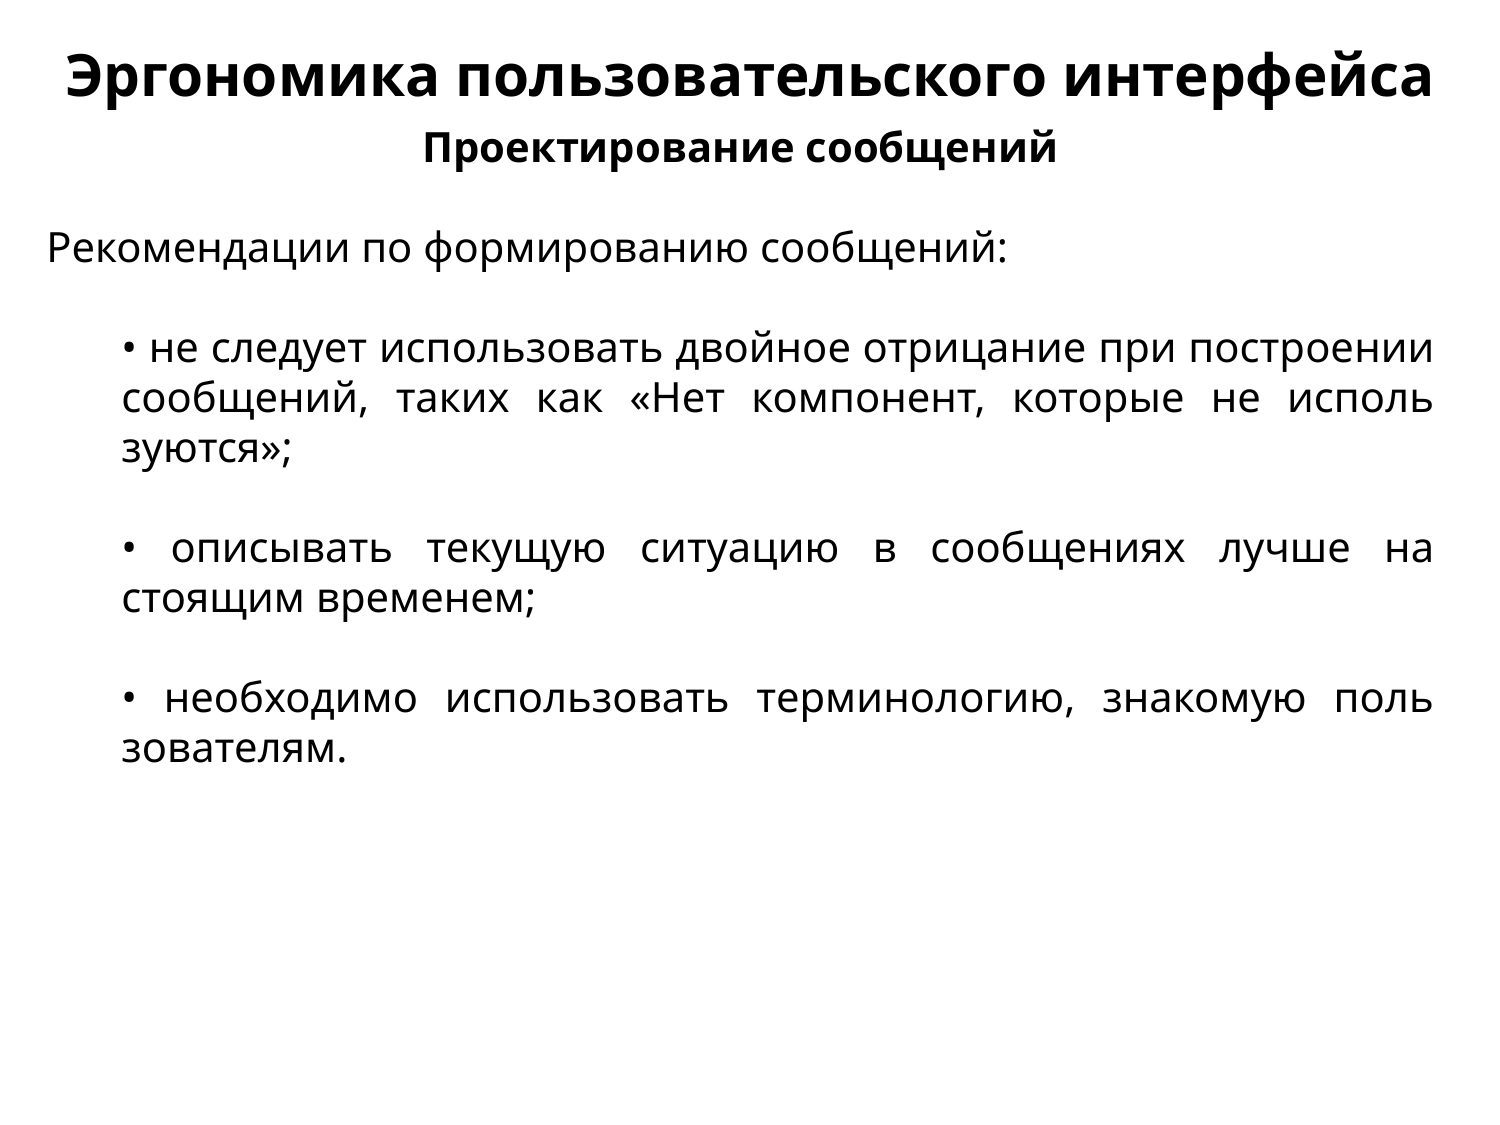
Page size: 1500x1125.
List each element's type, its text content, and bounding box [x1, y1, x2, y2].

text_box Эргономика пользовательского интерфейса [17, 30, 1483, 116]
text_box Проектирование сообщений Реко­мендации по формированию сообщений: • не следует использовать двойное отрицание при построе­нии сообщений, таких как «Нет компонент, которые не исполь­зуются»; • описывать текущую ситуацию в сообщениях лучше на­стоящим временем; • необходимо использовать терминологию, знакомую поль­зователям. [31, 113, 1450, 779]
